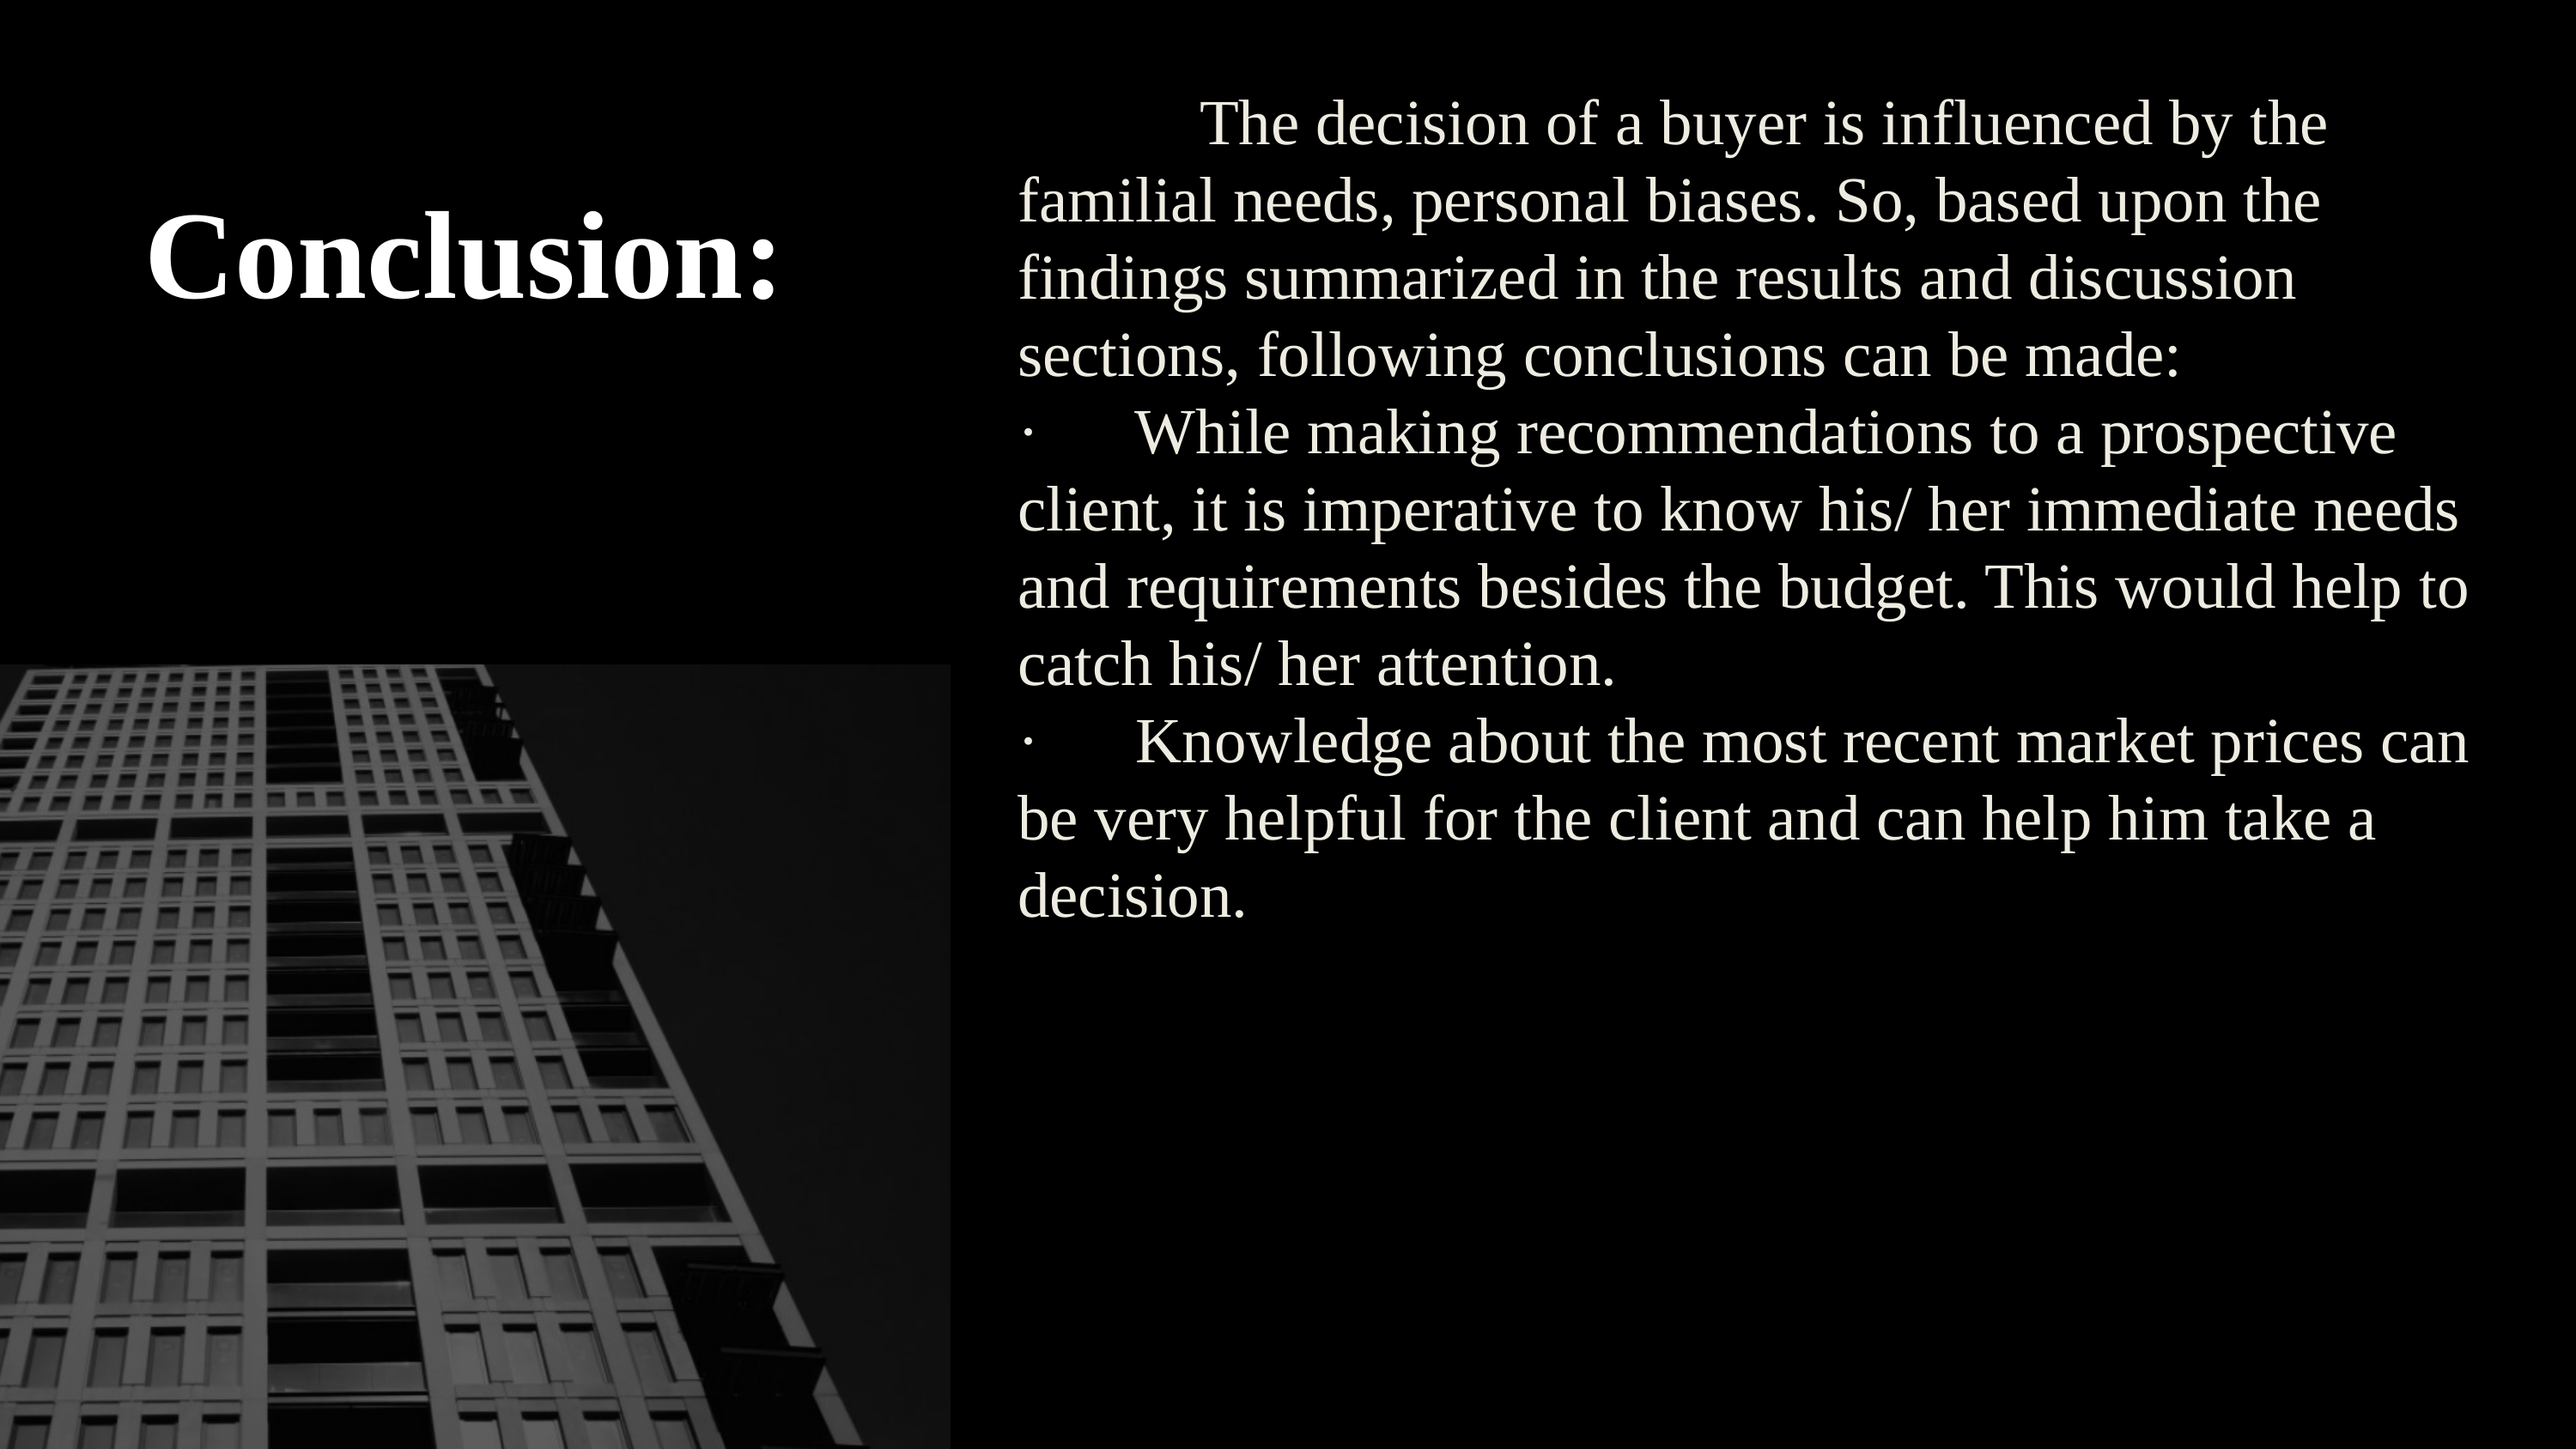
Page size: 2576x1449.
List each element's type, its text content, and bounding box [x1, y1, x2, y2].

text_box Conclusion: [144, 143, 1005, 294]
picture [0, 664, 951, 1449]
text_box The decision of a buyer is influenced by the familial needs, personal biases. So, based upon the findings summarized in the results and discussion sections, following conclusions can be made: · While making recommendations to a prospective client, it is imperative to know his/ her immediate needs and requirements besides the budget. This would help to catch his/ her attention. · Knowledge about the most recent market prices can be very helpful for the client and can help him take a decision. [1005, 67, 2534, 1411]
